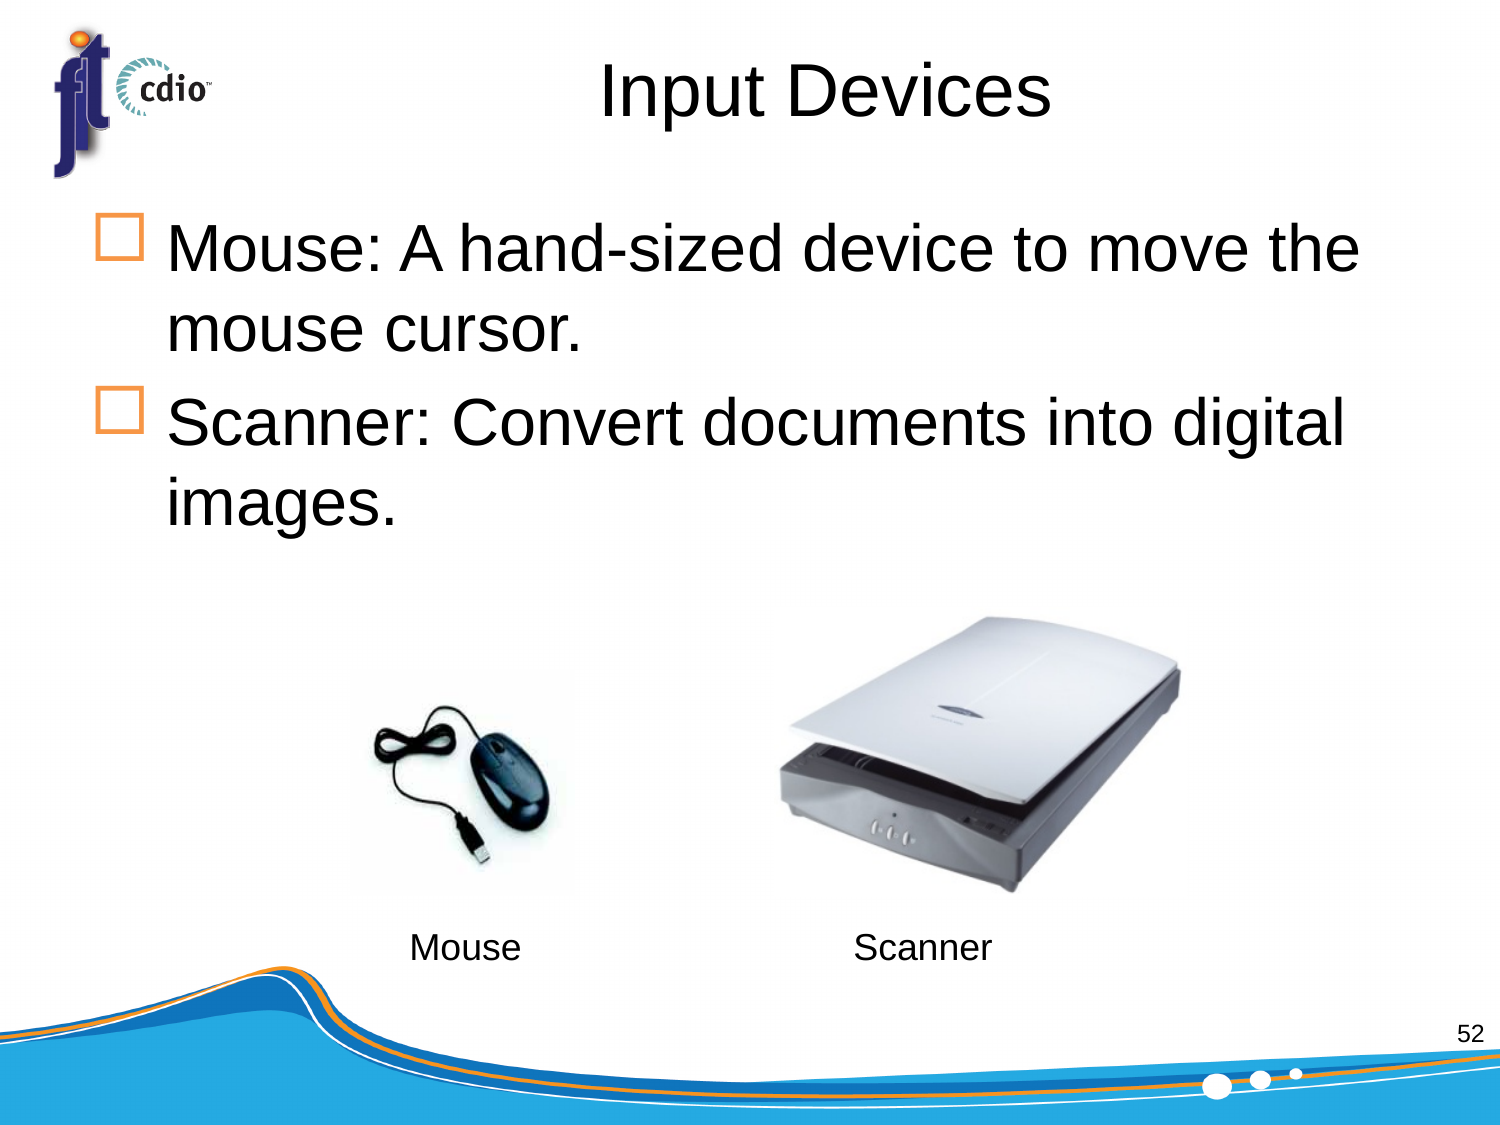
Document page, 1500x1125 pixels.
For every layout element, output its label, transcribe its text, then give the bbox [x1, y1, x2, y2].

list Mouse: A hand-sized device to move the mouse cursor. Scanner: Convert documents into digital images. [75, 197, 1488, 977]
slide_number 52 [1149, 1002, 1500, 1063]
title Input Devices [226, 6, 1425, 166]
text_box Scanner [838, 915, 1008, 976]
text_box Mouse [394, 915, 537, 976]
picture [0, 0, 1500, 1125]
